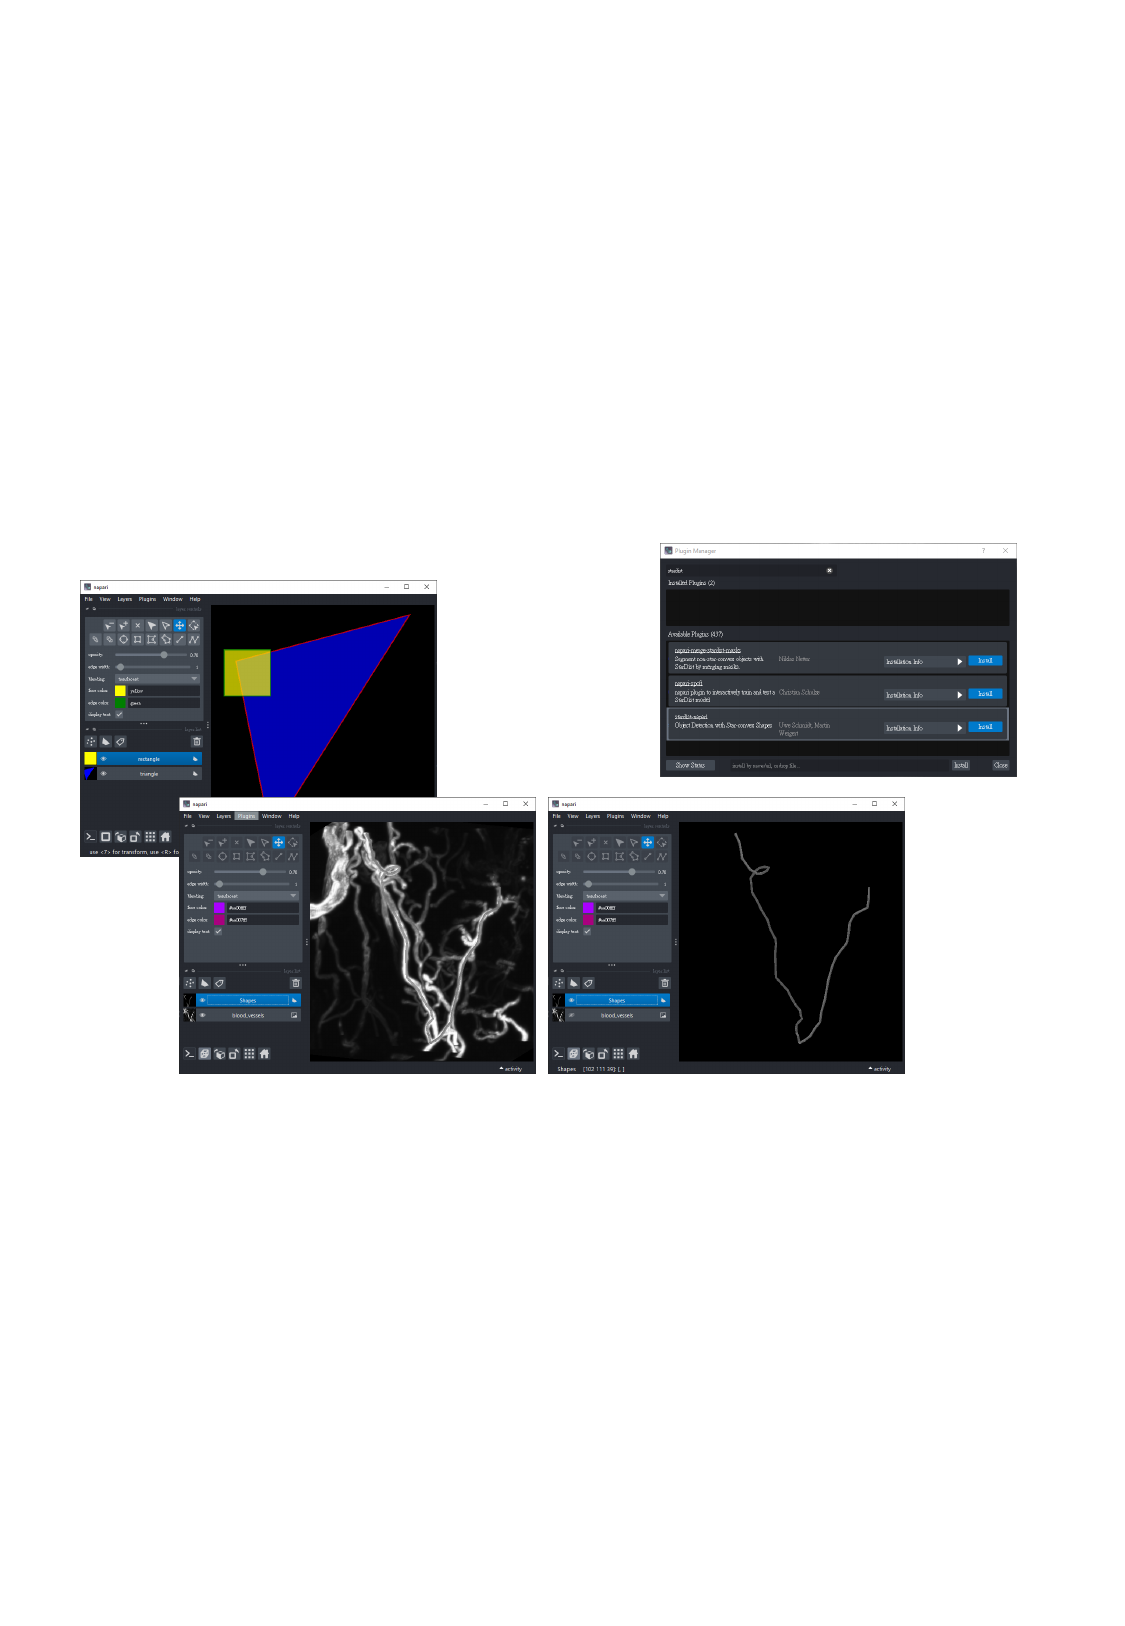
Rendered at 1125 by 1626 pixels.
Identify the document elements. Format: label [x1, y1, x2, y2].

picture [80, 580, 536, 1074]
picture [660, 543, 1017, 777]
picture [548, 797, 905, 1074]
